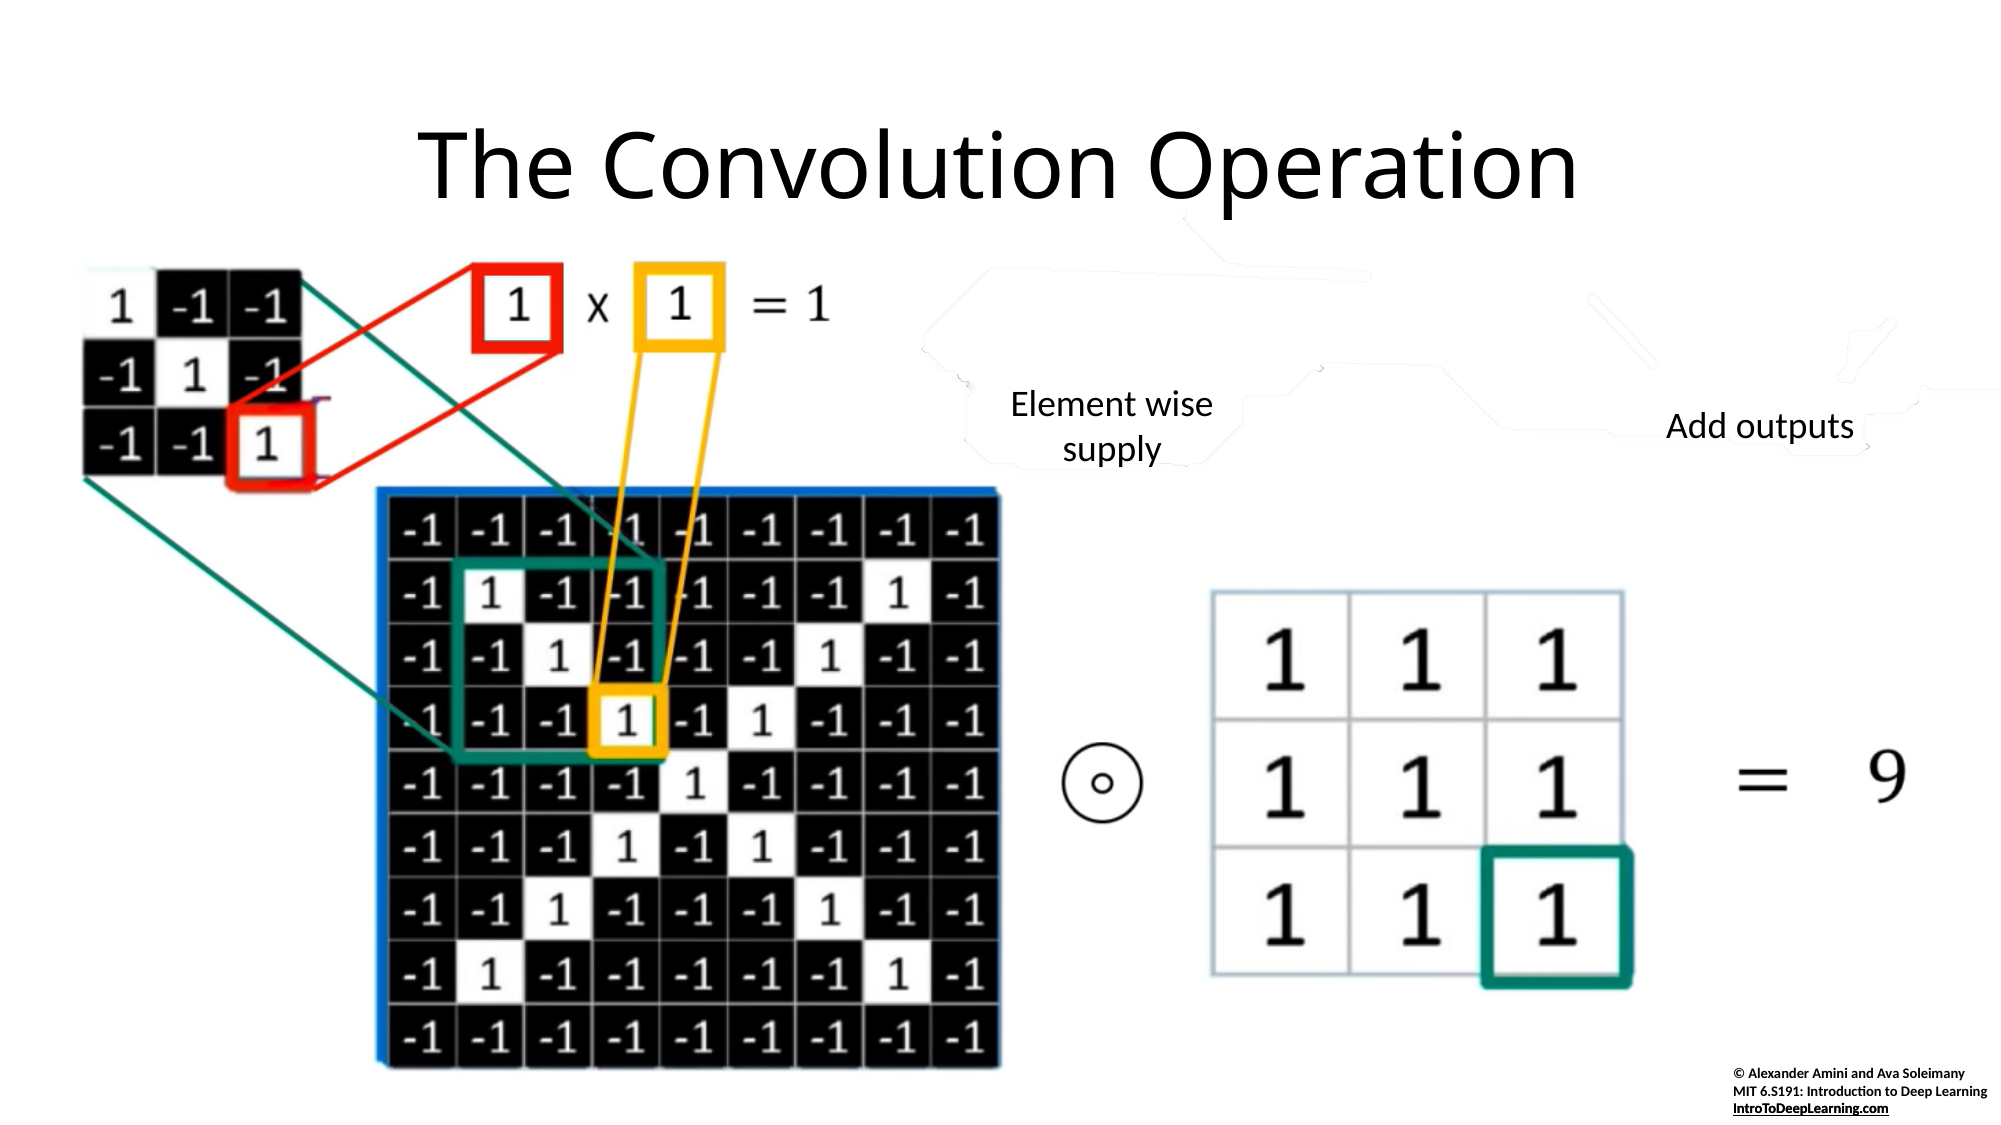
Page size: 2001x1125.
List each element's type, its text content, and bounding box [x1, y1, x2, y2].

title The Convolution Operation [137, 59, 1863, 210]
text_box © Alexander Amini and Ava Soleimany MIT 6.S191: Introduction to Deep Learning IntroToDeepLearning.com [1718, 1102, 2000, 1124]
picture [0, 210, 2000, 1102]
